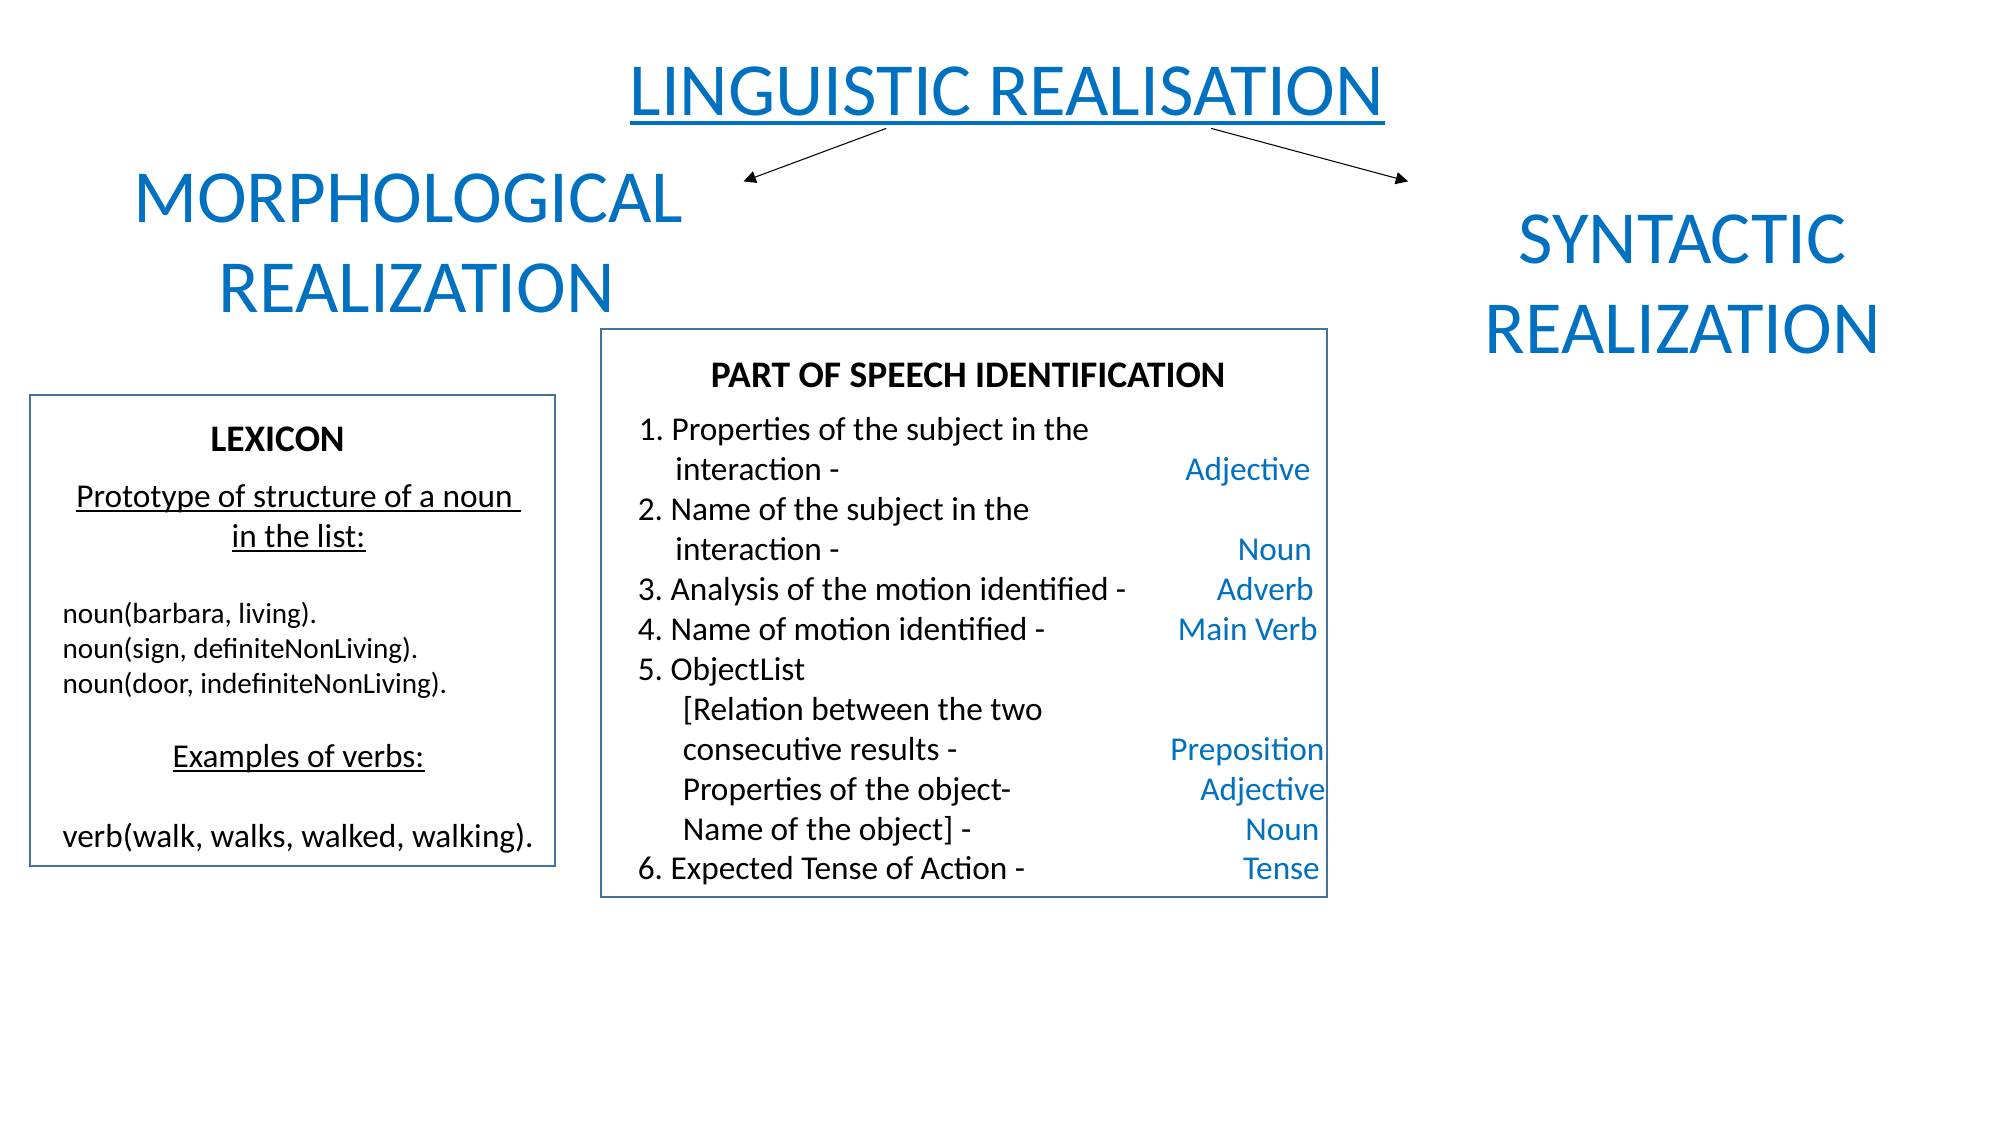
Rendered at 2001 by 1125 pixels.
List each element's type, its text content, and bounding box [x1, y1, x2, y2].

text_box [600, 328, 1328, 898]
text_box 1. Properties of the subject in the interaction - Adjective 2. Name of the subject in the interaction - Noun 3. Analysis of the motion identified - Adverb 4. Name of motion identified - Main Verb 5. ObjectList [Relation between the two consecutive results - Preposition Properties of the object- Adjective Name of the object] - Noun 6. Expected Tense of Action - Tense [615, 395, 1341, 940]
text_box SYNTACTIC REALIZATION [1470, 181, 2000, 377]
text_box MORPHOLOGICAL REALIZATION [118, 139, 716, 335]
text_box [1211, 128, 1409, 182]
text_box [743, 128, 887, 182]
text_box LINGUISTIC REALISATION [614, 33, 1401, 139]
text_box PART OF SPEECH IDENTIFICATION [696, 342, 1241, 447]
text_box [29, 394, 556, 867]
